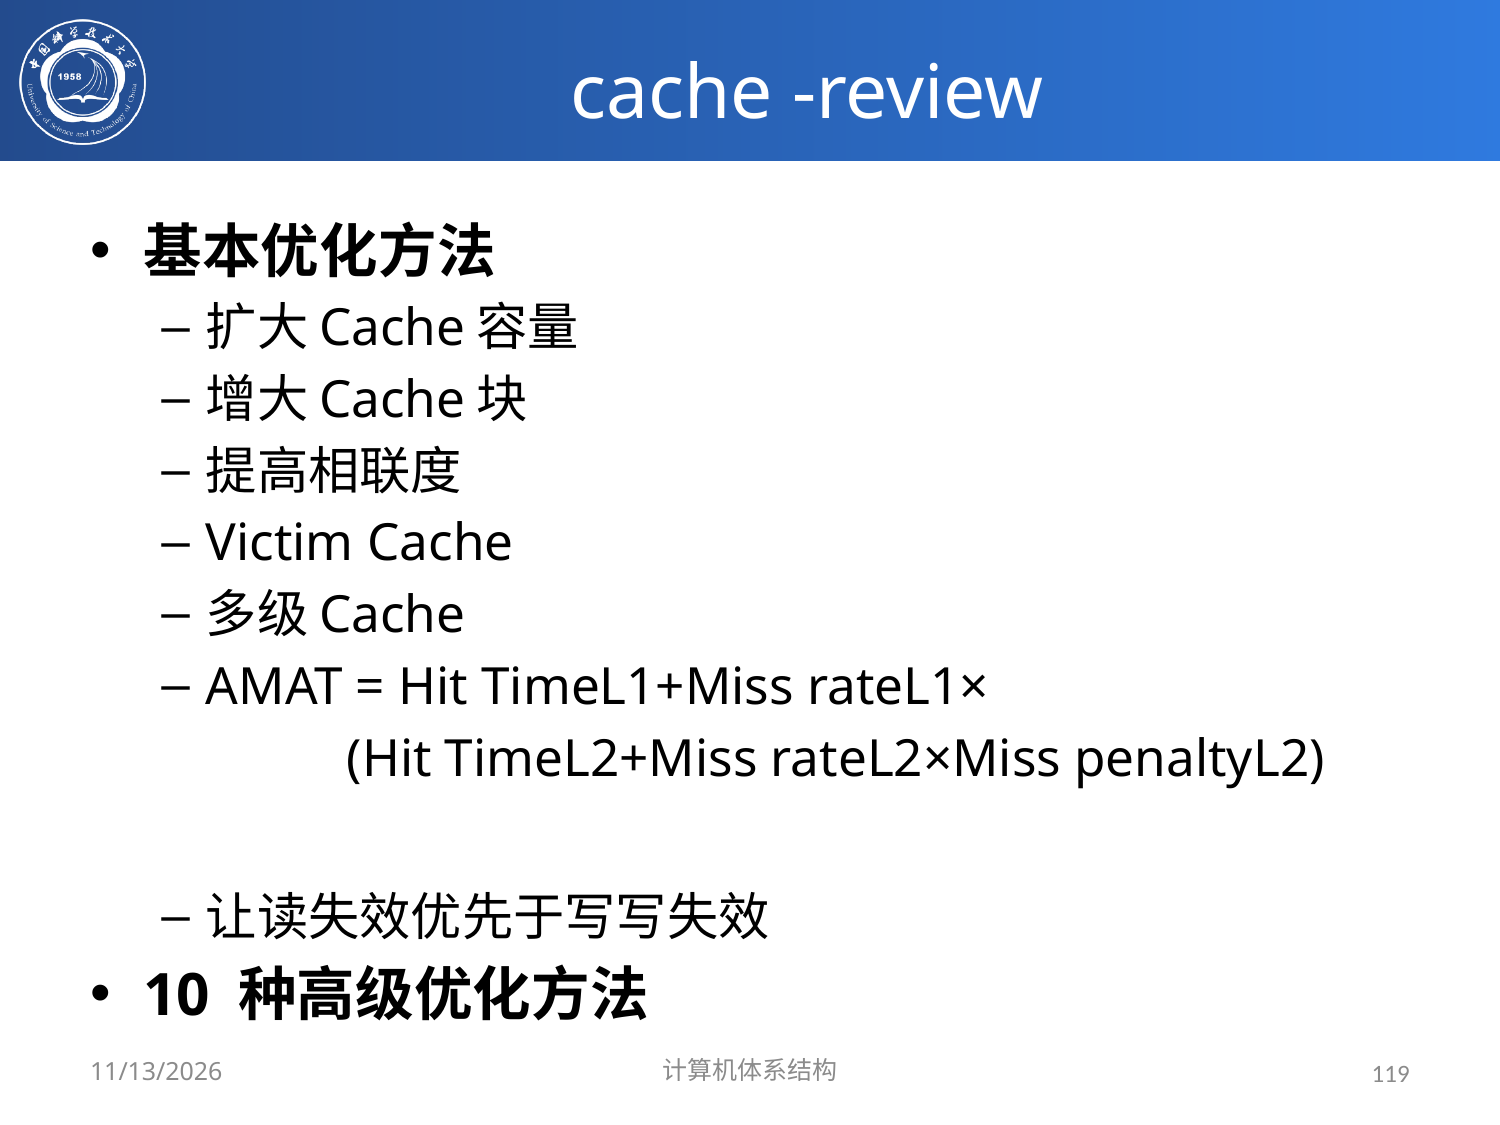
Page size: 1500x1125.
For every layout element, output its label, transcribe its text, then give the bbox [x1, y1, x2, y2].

slide_number 119 [1074, 1042, 1425, 1103]
title cache -review [169, 24, 1425, 153]
list 基本优化方法 扩大Cache容量 增大Cache块 提高相联度 Victim Cache 多级Cache AMAT = Hit TimeL1+Miss rateL1× (Hit TimeL2+Miss rateL2×Miss penaltyL2) 让读失效优先于写写失效 10 种高级优化方法 [75, 206, 1425, 1036]
picture [19, 19, 146, 145]
footer 计算机体系结构 [512, 1042, 988, 1103]
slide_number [75, 1042, 425, 1103]
